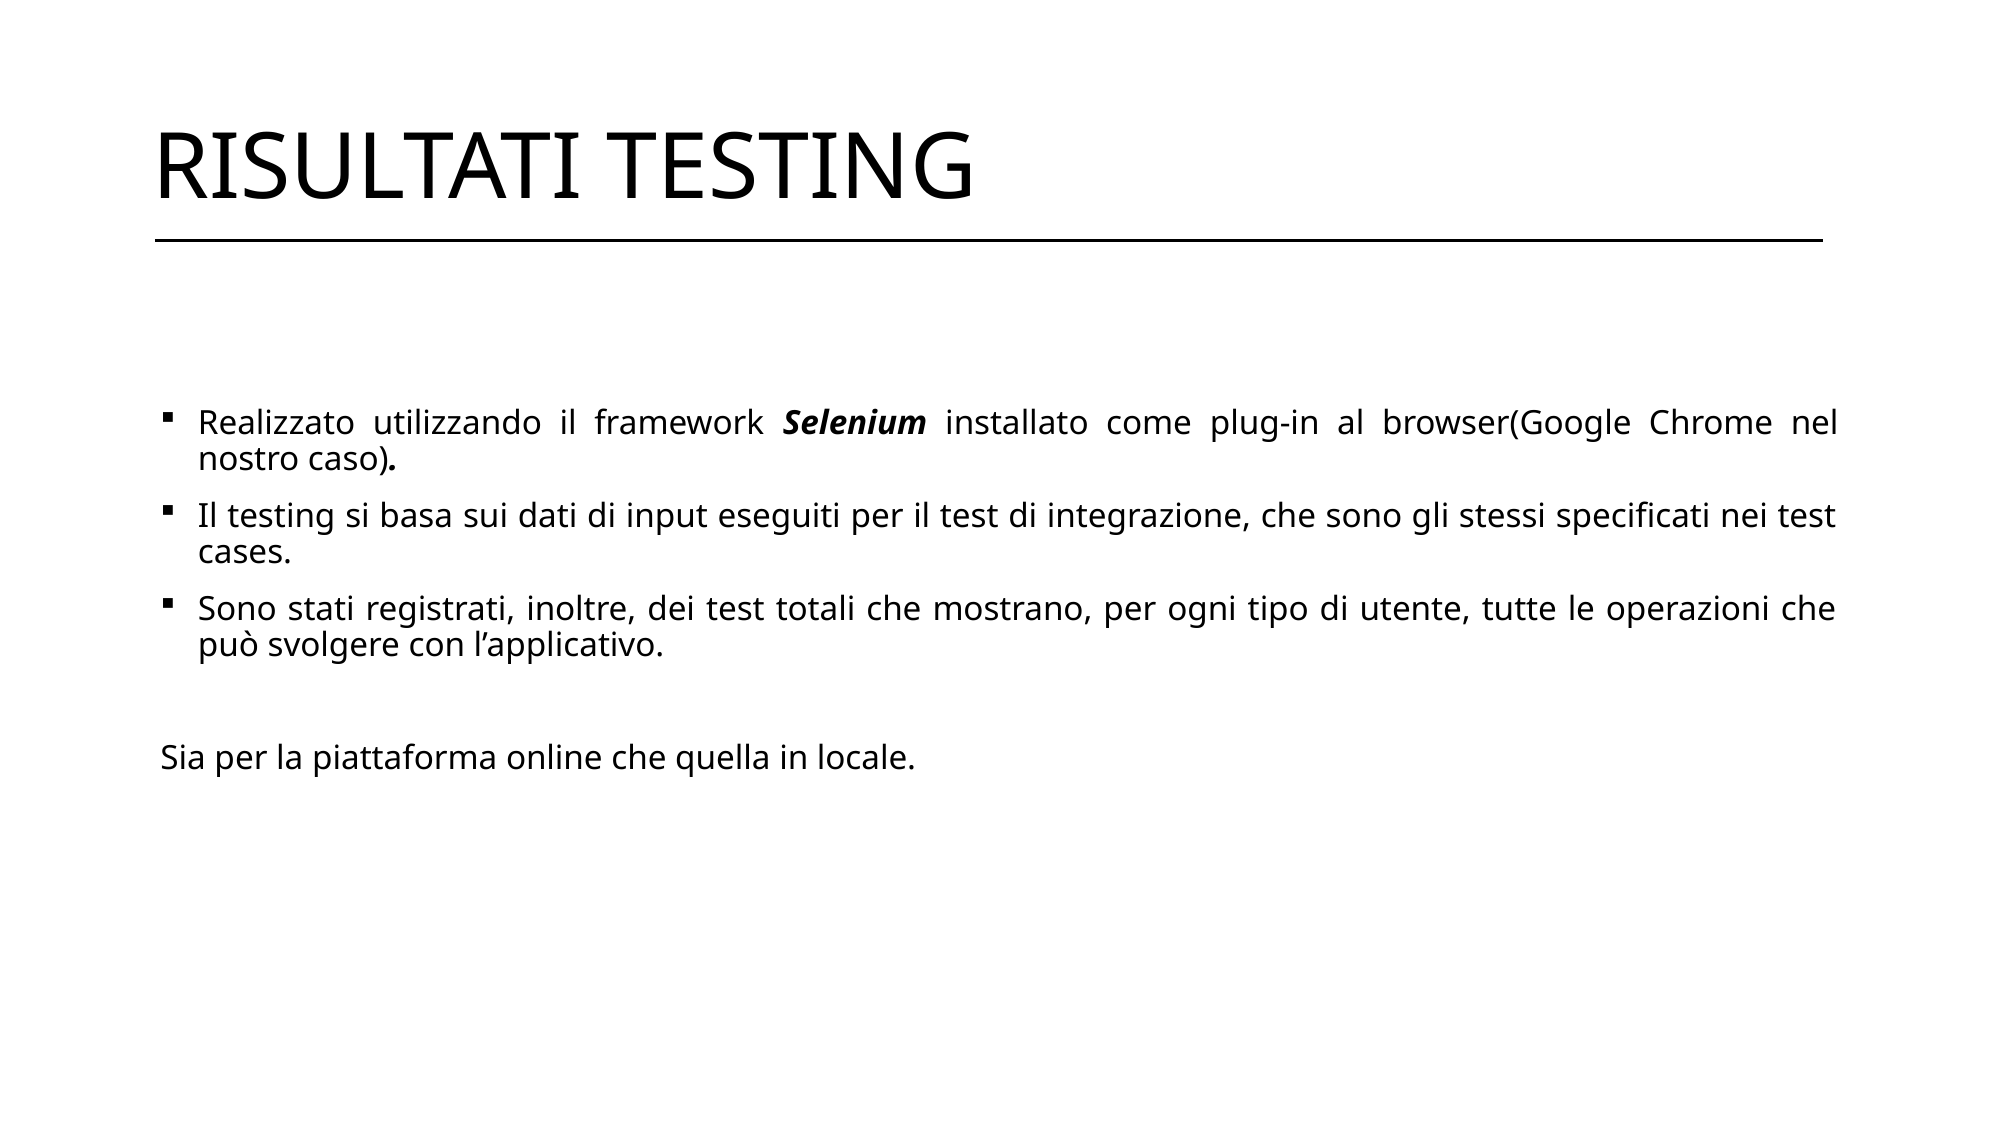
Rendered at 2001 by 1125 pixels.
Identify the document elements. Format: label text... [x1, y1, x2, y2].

title RISULTATI TESTING [137, 59, 1863, 278]
list Realizzato utilizzando il framework Selenium installato come plug-in al browser(Google Chrome nel nostro caso). Il testing si basa sui dati di input eseguiti per il test di integrazione, che sono gli stessi specificati nei test cases. Sono stati registrati, inoltre, dei test totali che mostrano, per ogni tipo di utente, tutte le operazioni che può svolgere con l’applicativo. Sia per la piattaforma online che quella in locale. [145, 337, 1855, 647]
